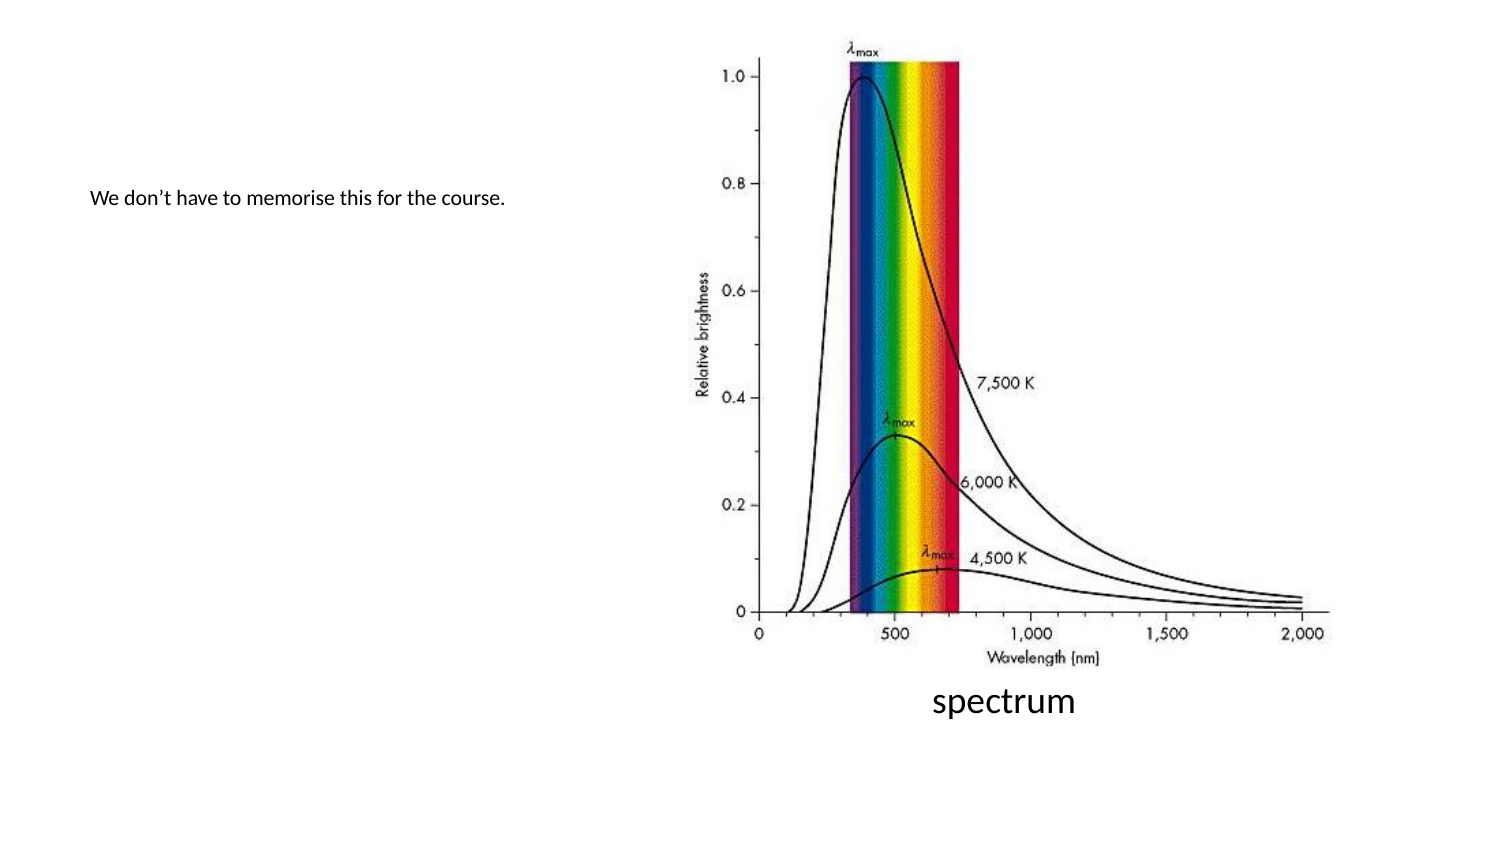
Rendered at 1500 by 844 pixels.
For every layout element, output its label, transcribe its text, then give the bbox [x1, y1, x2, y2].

picture [666, 32, 1340, 669]
list We don’t have to memorise this for the course. [75, 176, 569, 754]
text_box spectrum [585, 668, 1423, 753]
